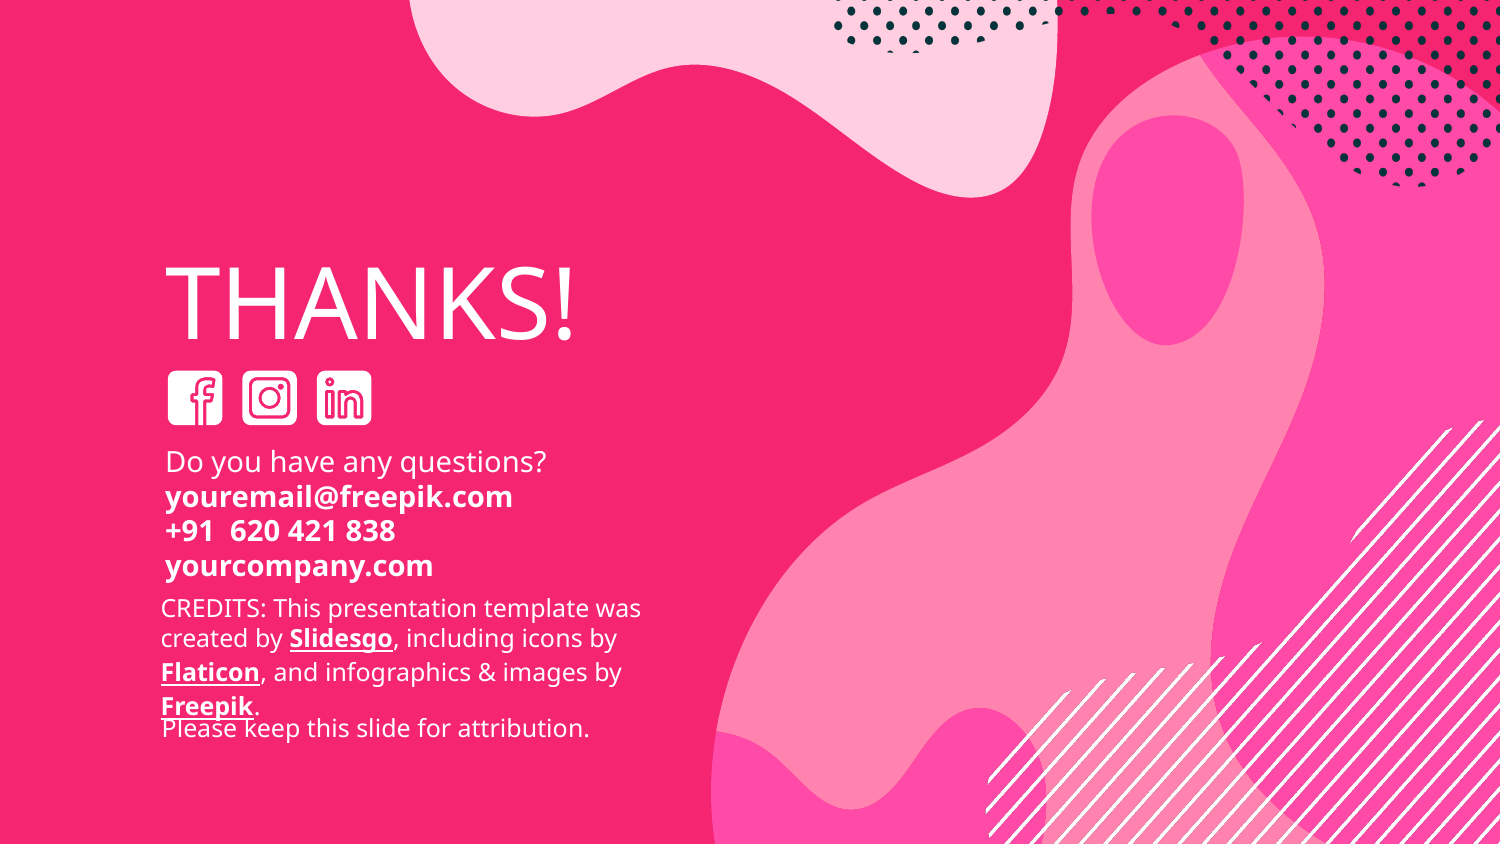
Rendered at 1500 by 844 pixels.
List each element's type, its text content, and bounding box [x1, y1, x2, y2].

subtitle Do you have any questions? youremail@freepik.com +91 620 421 838 yourcompany.com [150, 427, 749, 628]
title THANKS! [150, 184, 749, 376]
picture [670, 403, 1500, 844]
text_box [316, 370, 372, 426]
text_box Please keep this slide for attribution. [146, 698, 697, 771]
picture [804, 0, 1500, 388]
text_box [242, 370, 298, 426]
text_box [167, 370, 223, 426]
